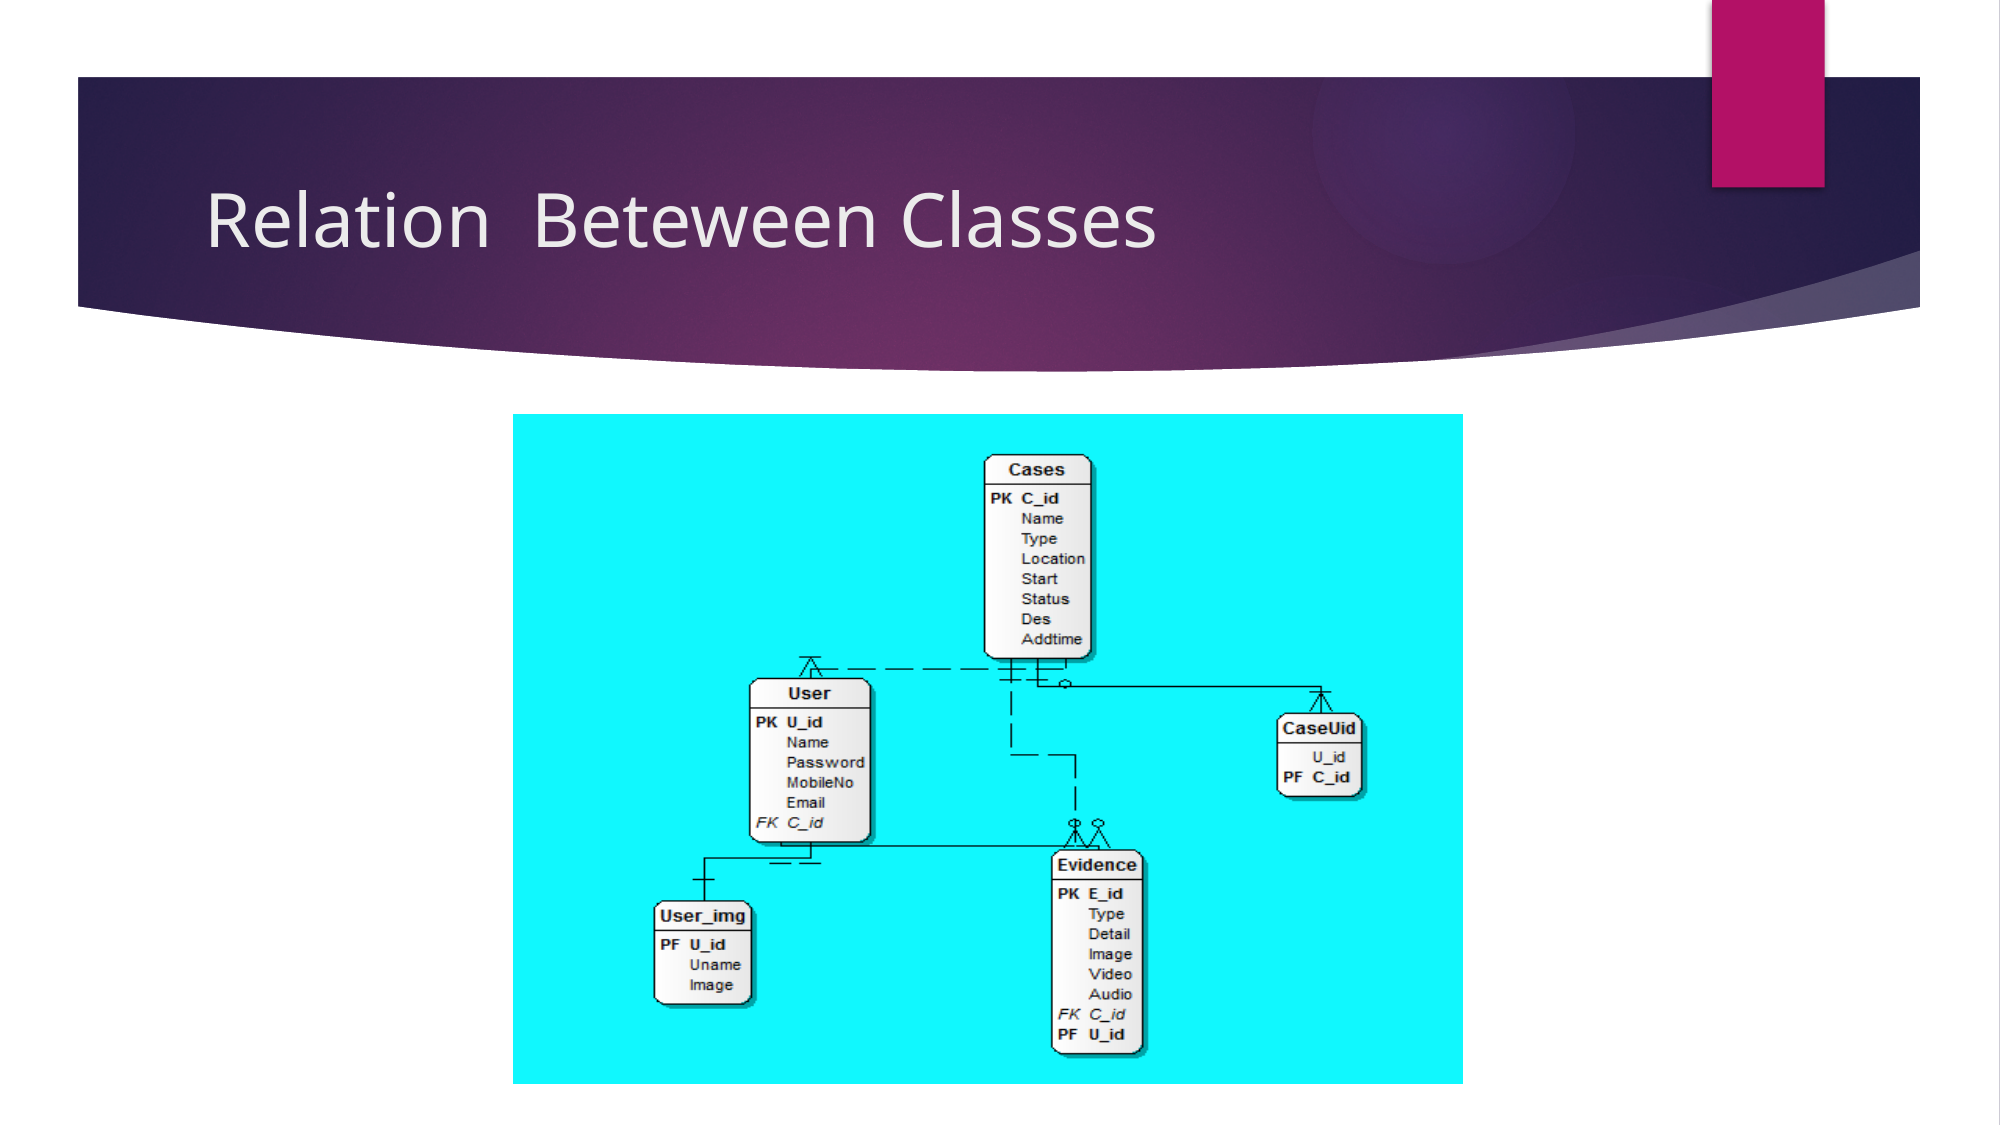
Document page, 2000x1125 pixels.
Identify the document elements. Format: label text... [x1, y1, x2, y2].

title Relation Beteween Classes [189, 159, 1638, 276]
picture [513, 414, 1463, 1084]
